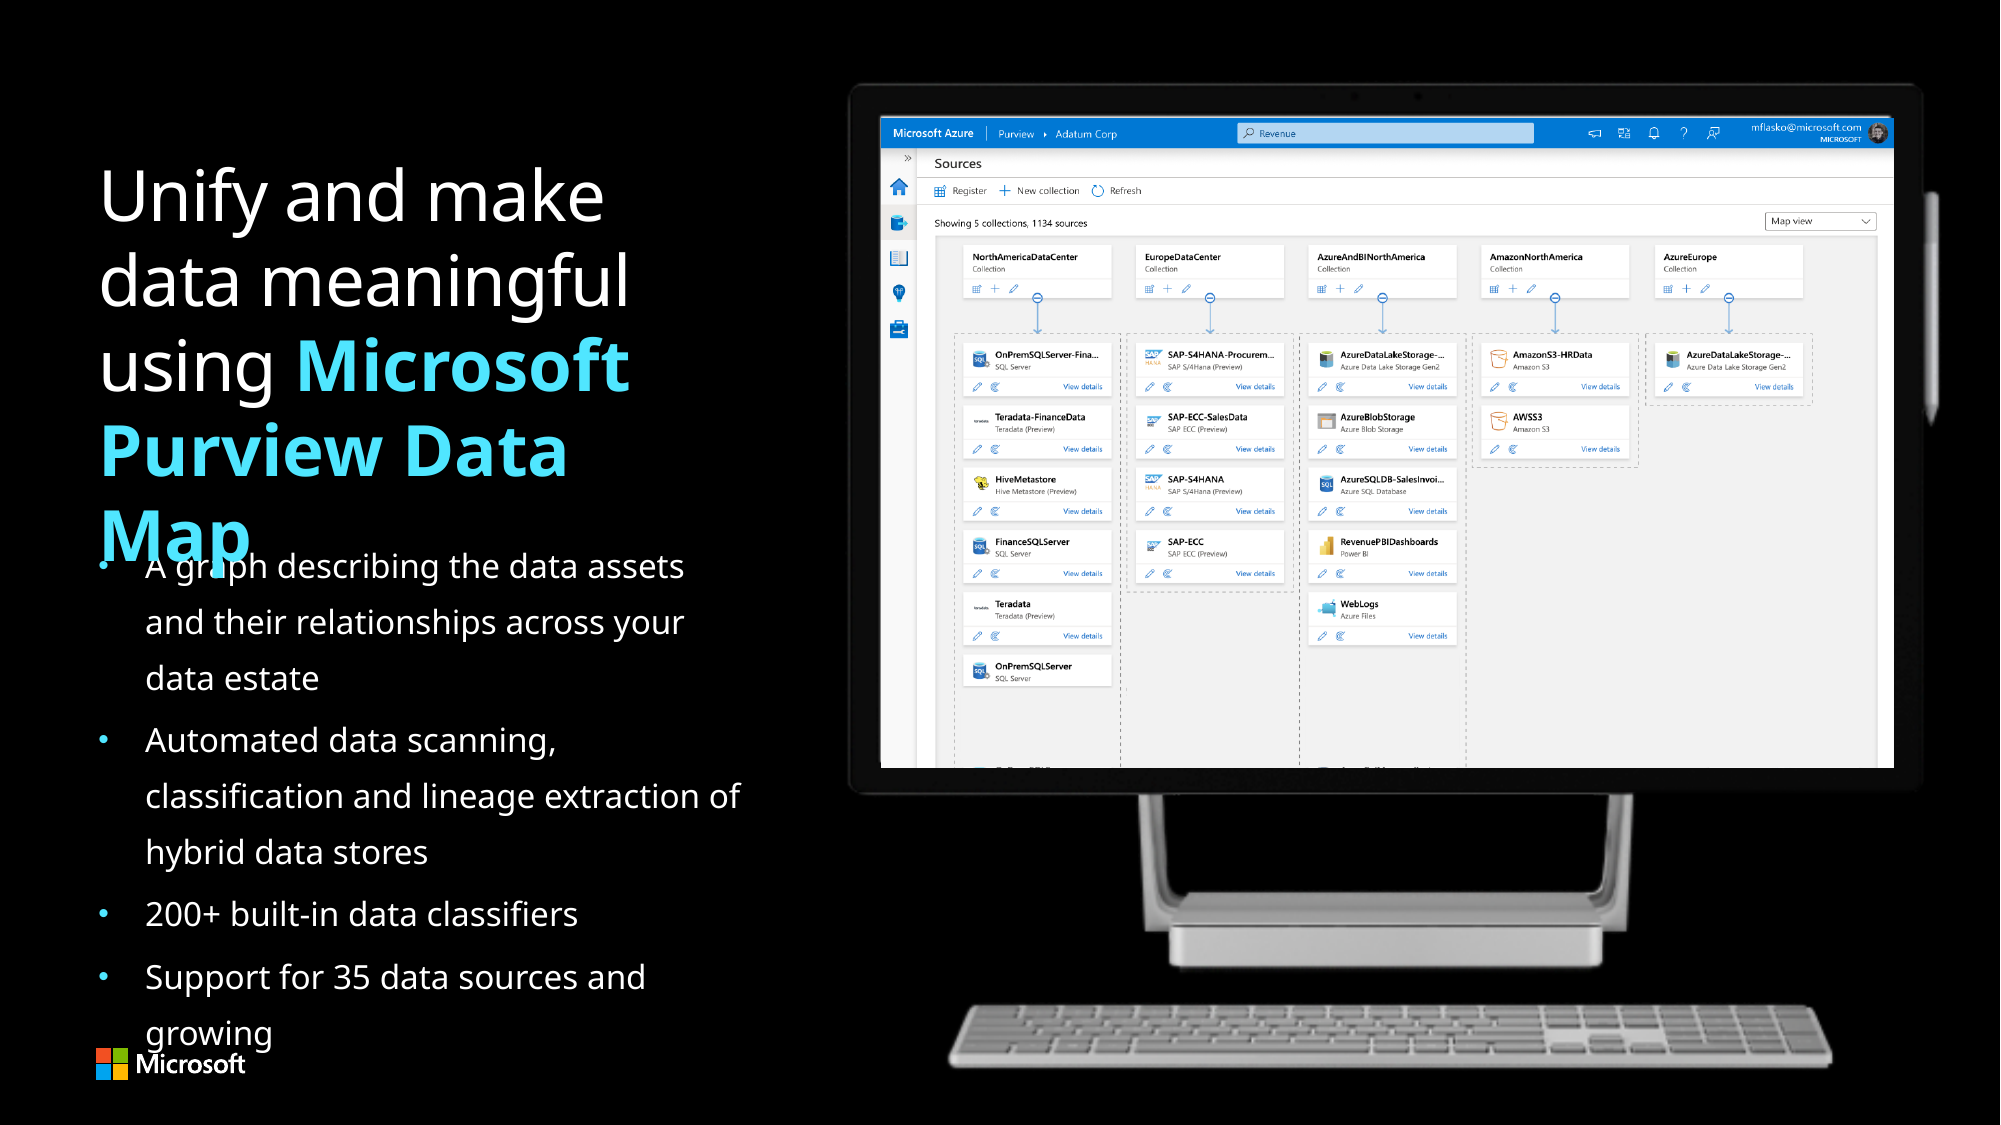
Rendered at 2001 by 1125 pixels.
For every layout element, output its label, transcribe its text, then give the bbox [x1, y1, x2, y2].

picture [673, 45, 2000, 1125]
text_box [881, 117, 1895, 768]
title Unify and make data meaningful using Microsoft Purview Data Map [98, 150, 673, 334]
picture [95, 1047, 250, 1080]
list A graph describing the data assets and their relationships across your data estate Automated data scanning, classification and lineage extraction of hybrid data stores 200+ built-in data classifiers Support for 35 data sources and growing [98, 529, 673, 1056]
